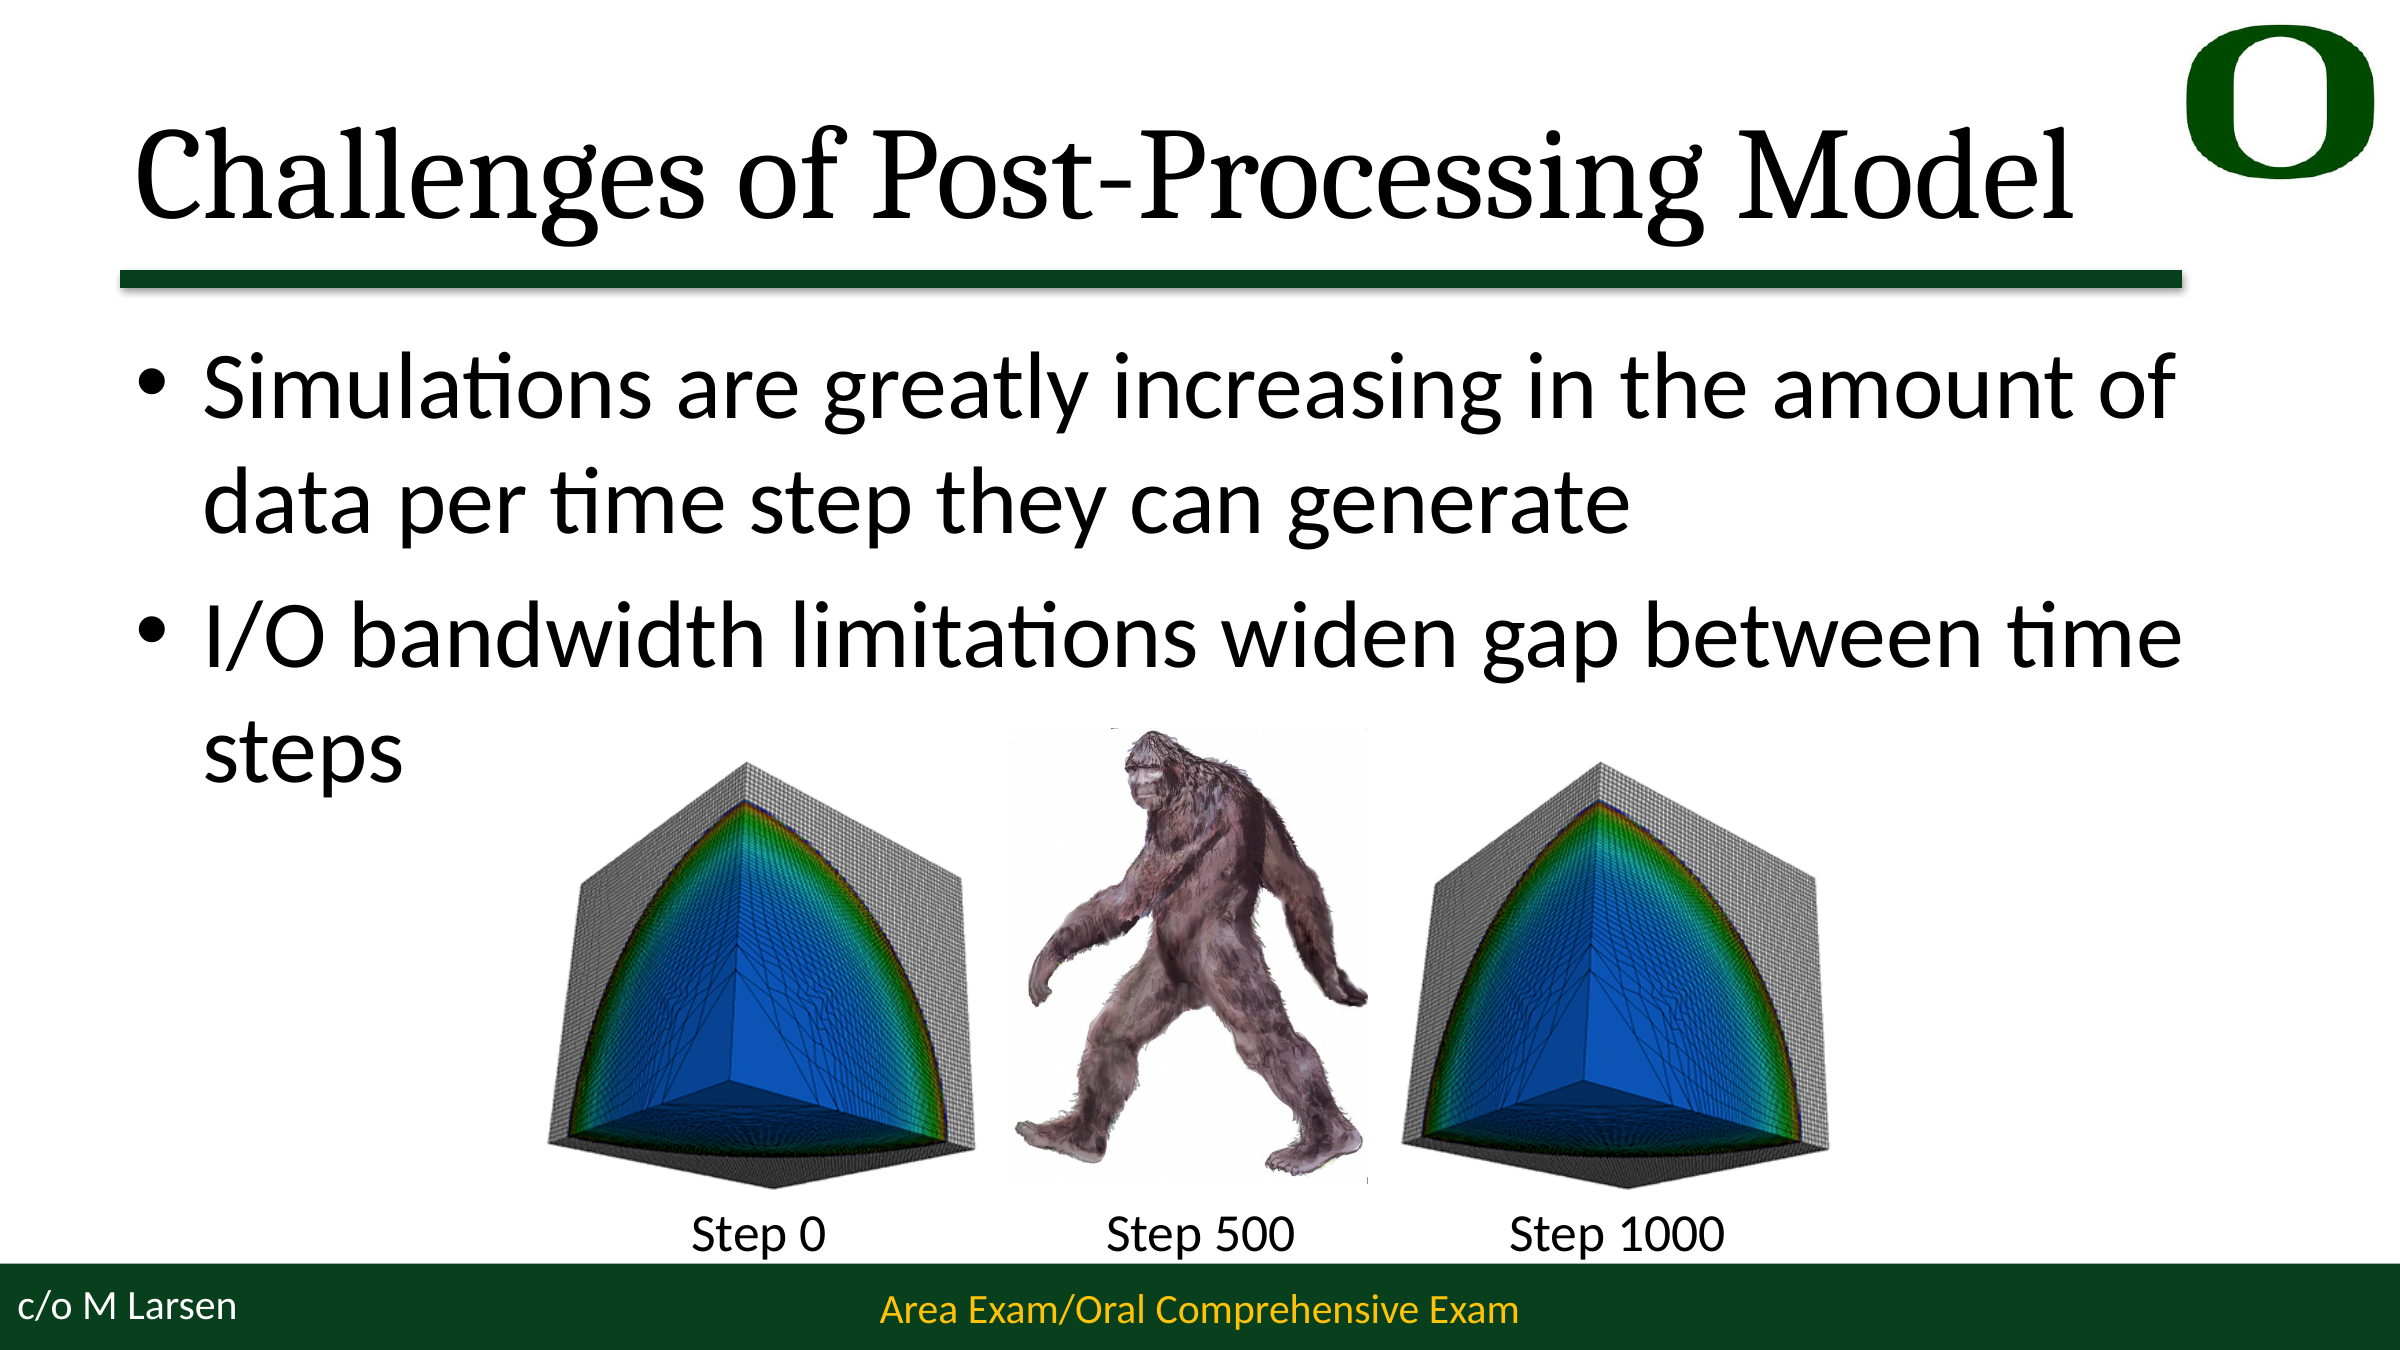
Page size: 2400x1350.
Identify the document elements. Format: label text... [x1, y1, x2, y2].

text_box c/o M Larsen [2, 1270, 766, 1336]
slide_number 40 [1719, 1251, 2280, 1324]
title Challenges of Post-Processing Model [120, 54, 2257, 279]
list Simulations are greatly increasing in the amount of data per time step they can generate I/O bandwidth limitations widen gap between time steps [120, 315, 2280, 1206]
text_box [521, 727, 1856, 1252]
picture [2181, 20, 2379, 183]
